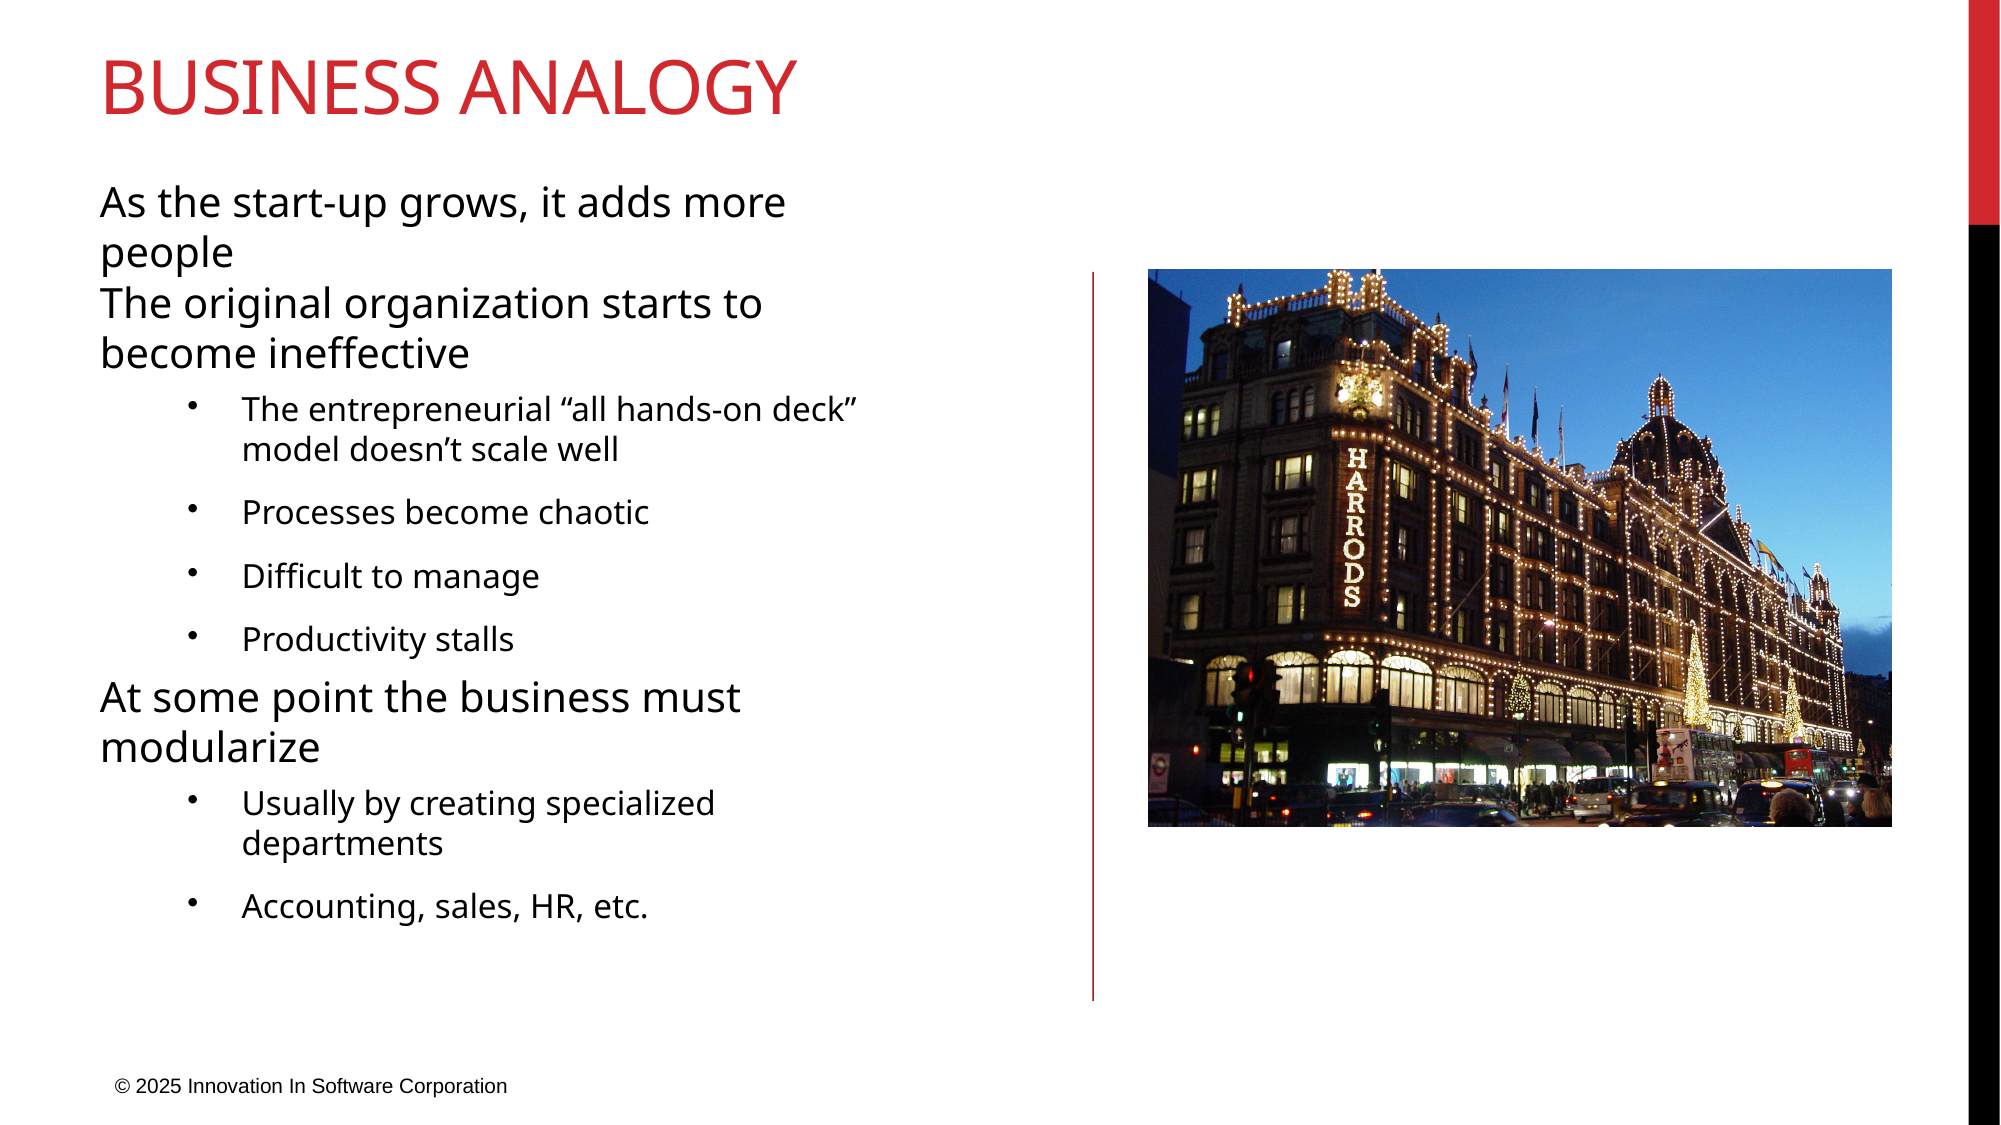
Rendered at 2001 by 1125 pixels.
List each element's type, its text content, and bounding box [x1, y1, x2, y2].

picture [1148, 269, 1892, 827]
title Business Analogy [99, 0, 1820, 188]
list As the start-up grows, it adds more people The original organization starts to become ineffective The entrepreneurial “all hands-on deck” model doesn’t scale well Processes become chaotic Difficult to manage Productivity stalls At some point the business must modularize Usually by creating specialized departments Accounting, sales, HR, etc. [99, 176, 914, 1005]
footer © 2025 Innovation In Software Corporation [99, 1065, 850, 1112]
